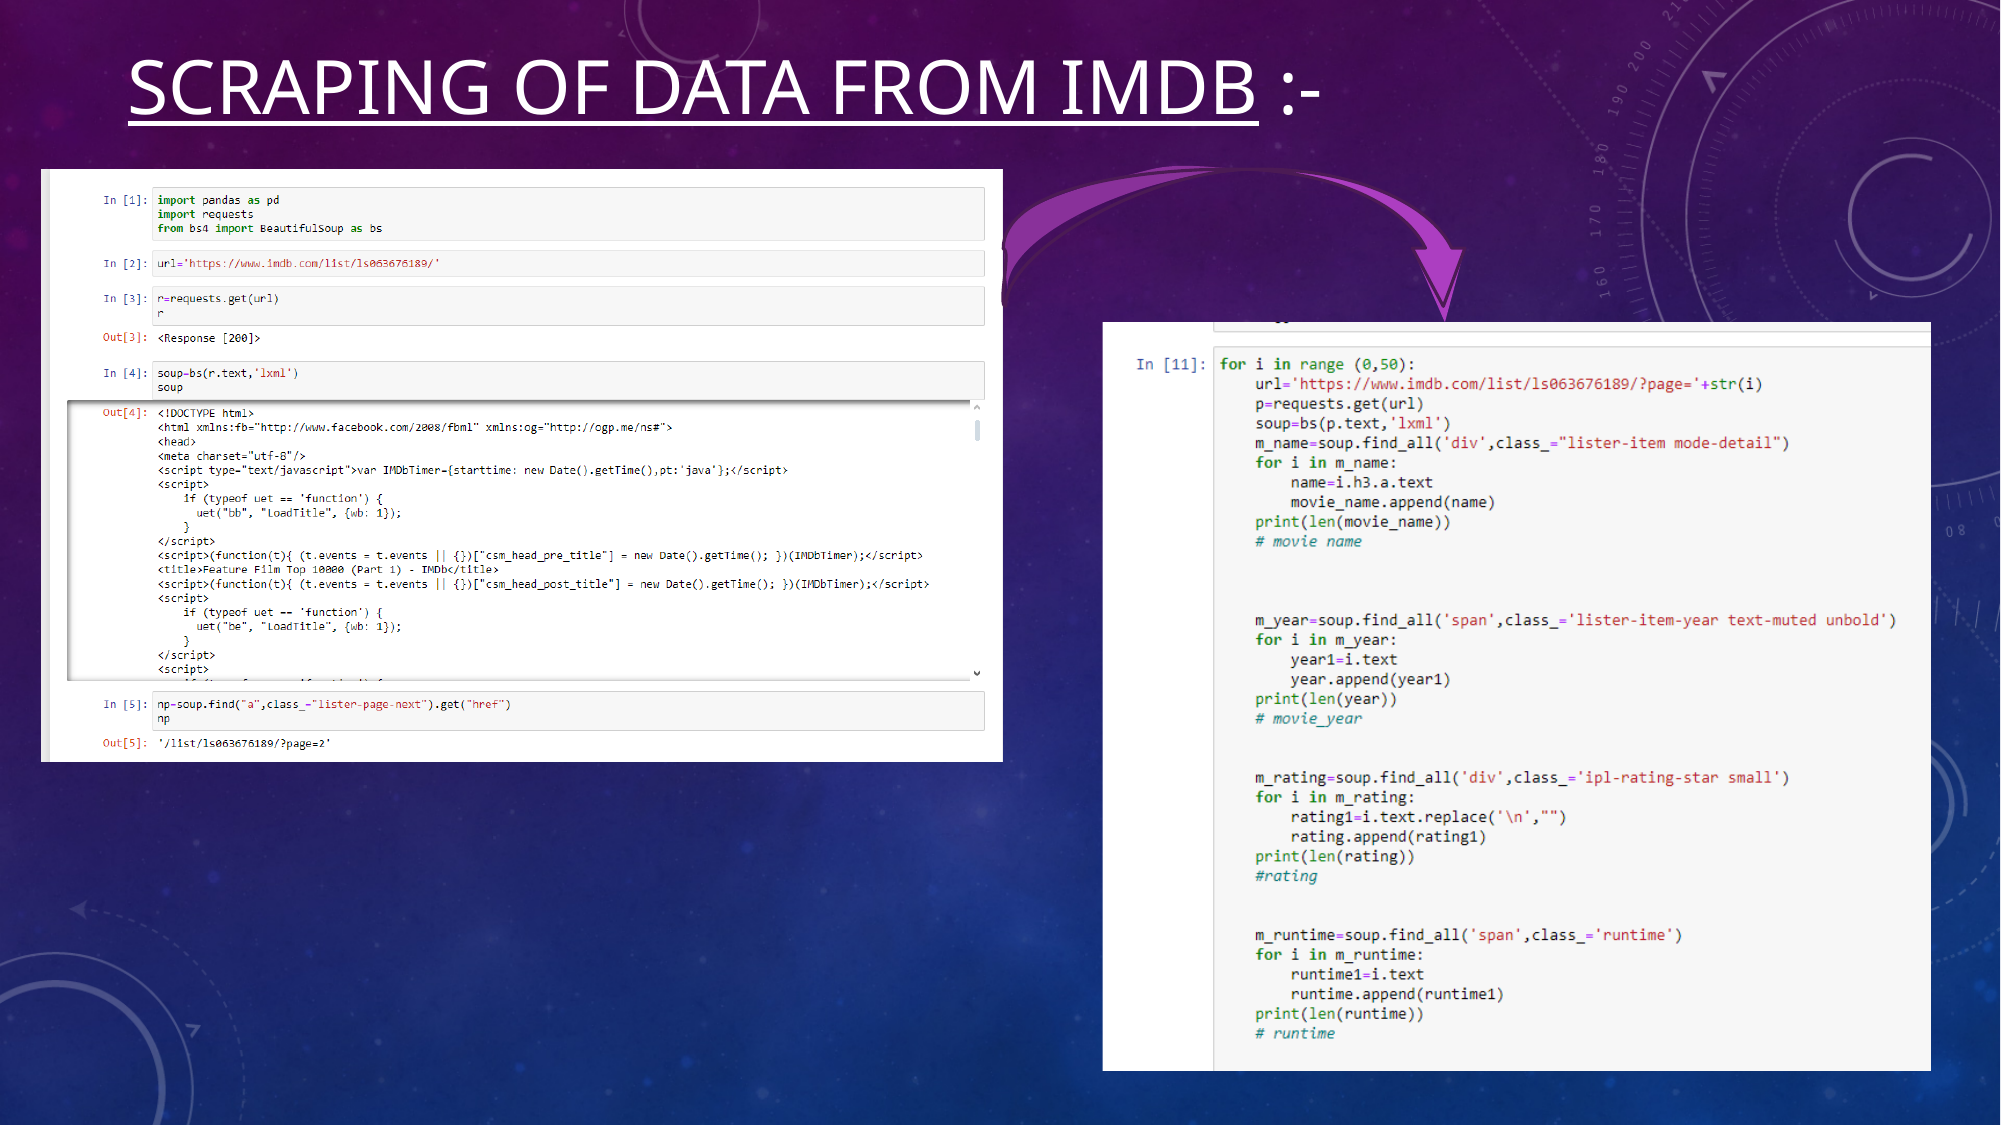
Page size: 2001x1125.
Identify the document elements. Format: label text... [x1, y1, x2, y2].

title Scraping Of Data From imdb :- [112, 28, 1775, 142]
text_box [1008, 167, 1467, 322]
picture [0, 0, 2001, 1125]
